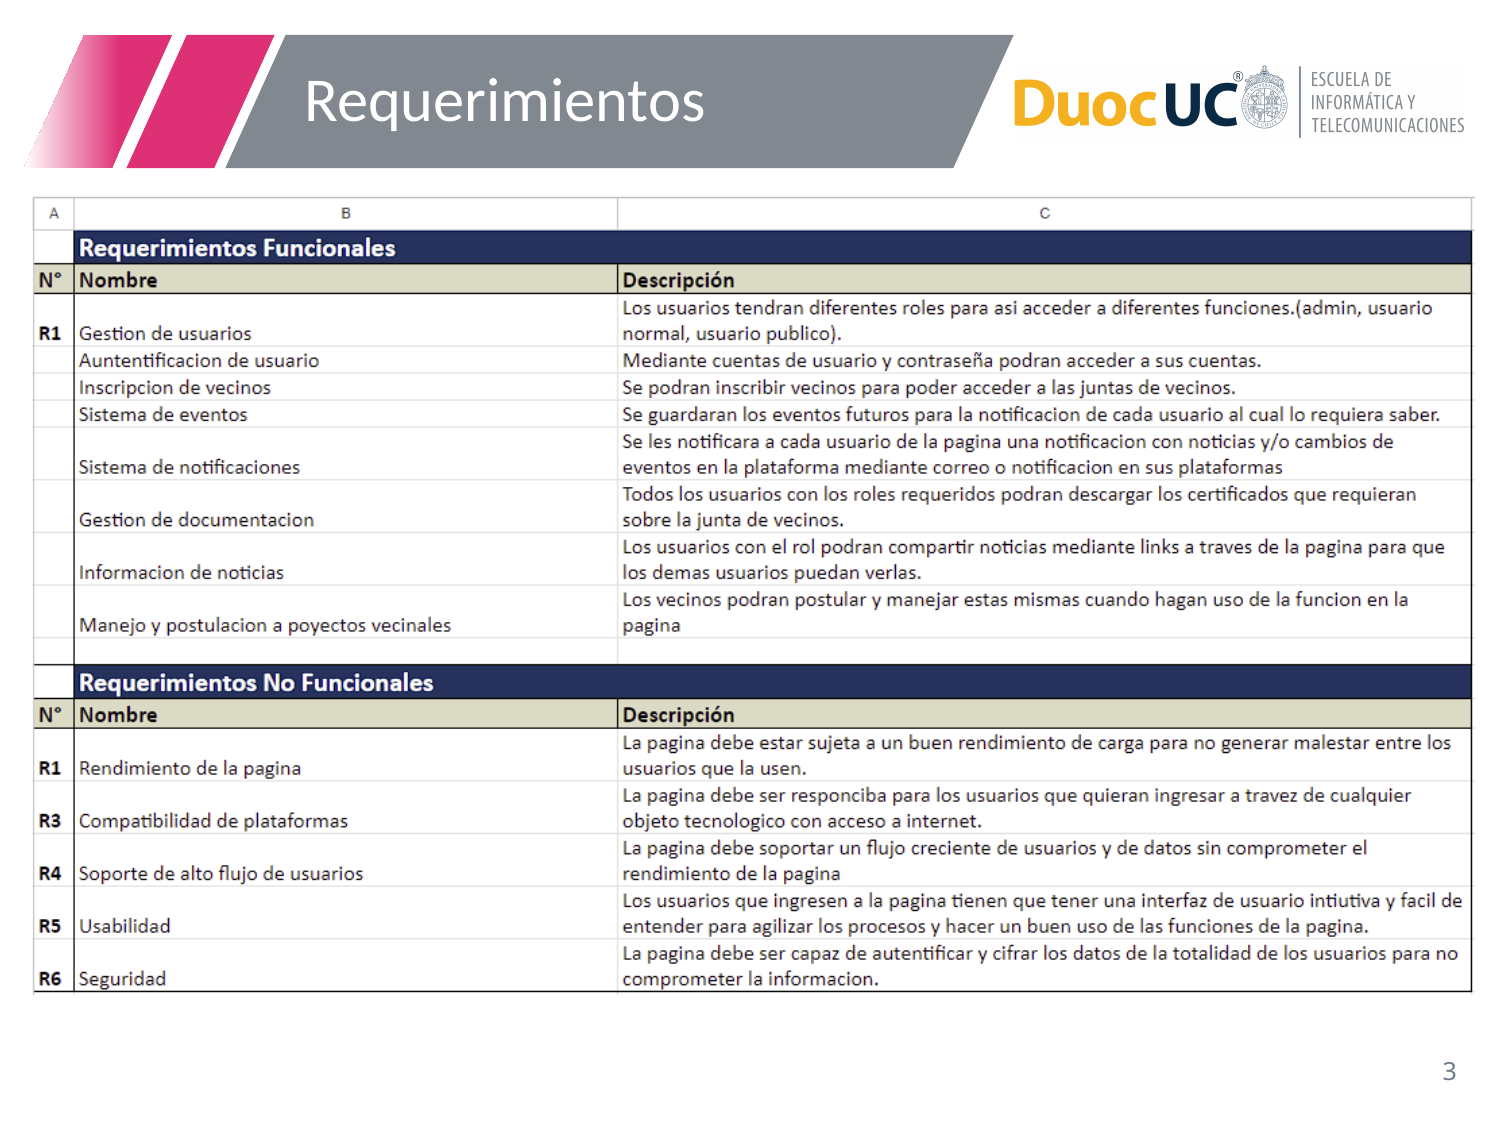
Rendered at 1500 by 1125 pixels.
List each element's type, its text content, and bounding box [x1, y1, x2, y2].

title Requerimientos [289, 34, 993, 169]
picture [32, 193, 1476, 995]
picture [1013, 63, 1465, 140]
